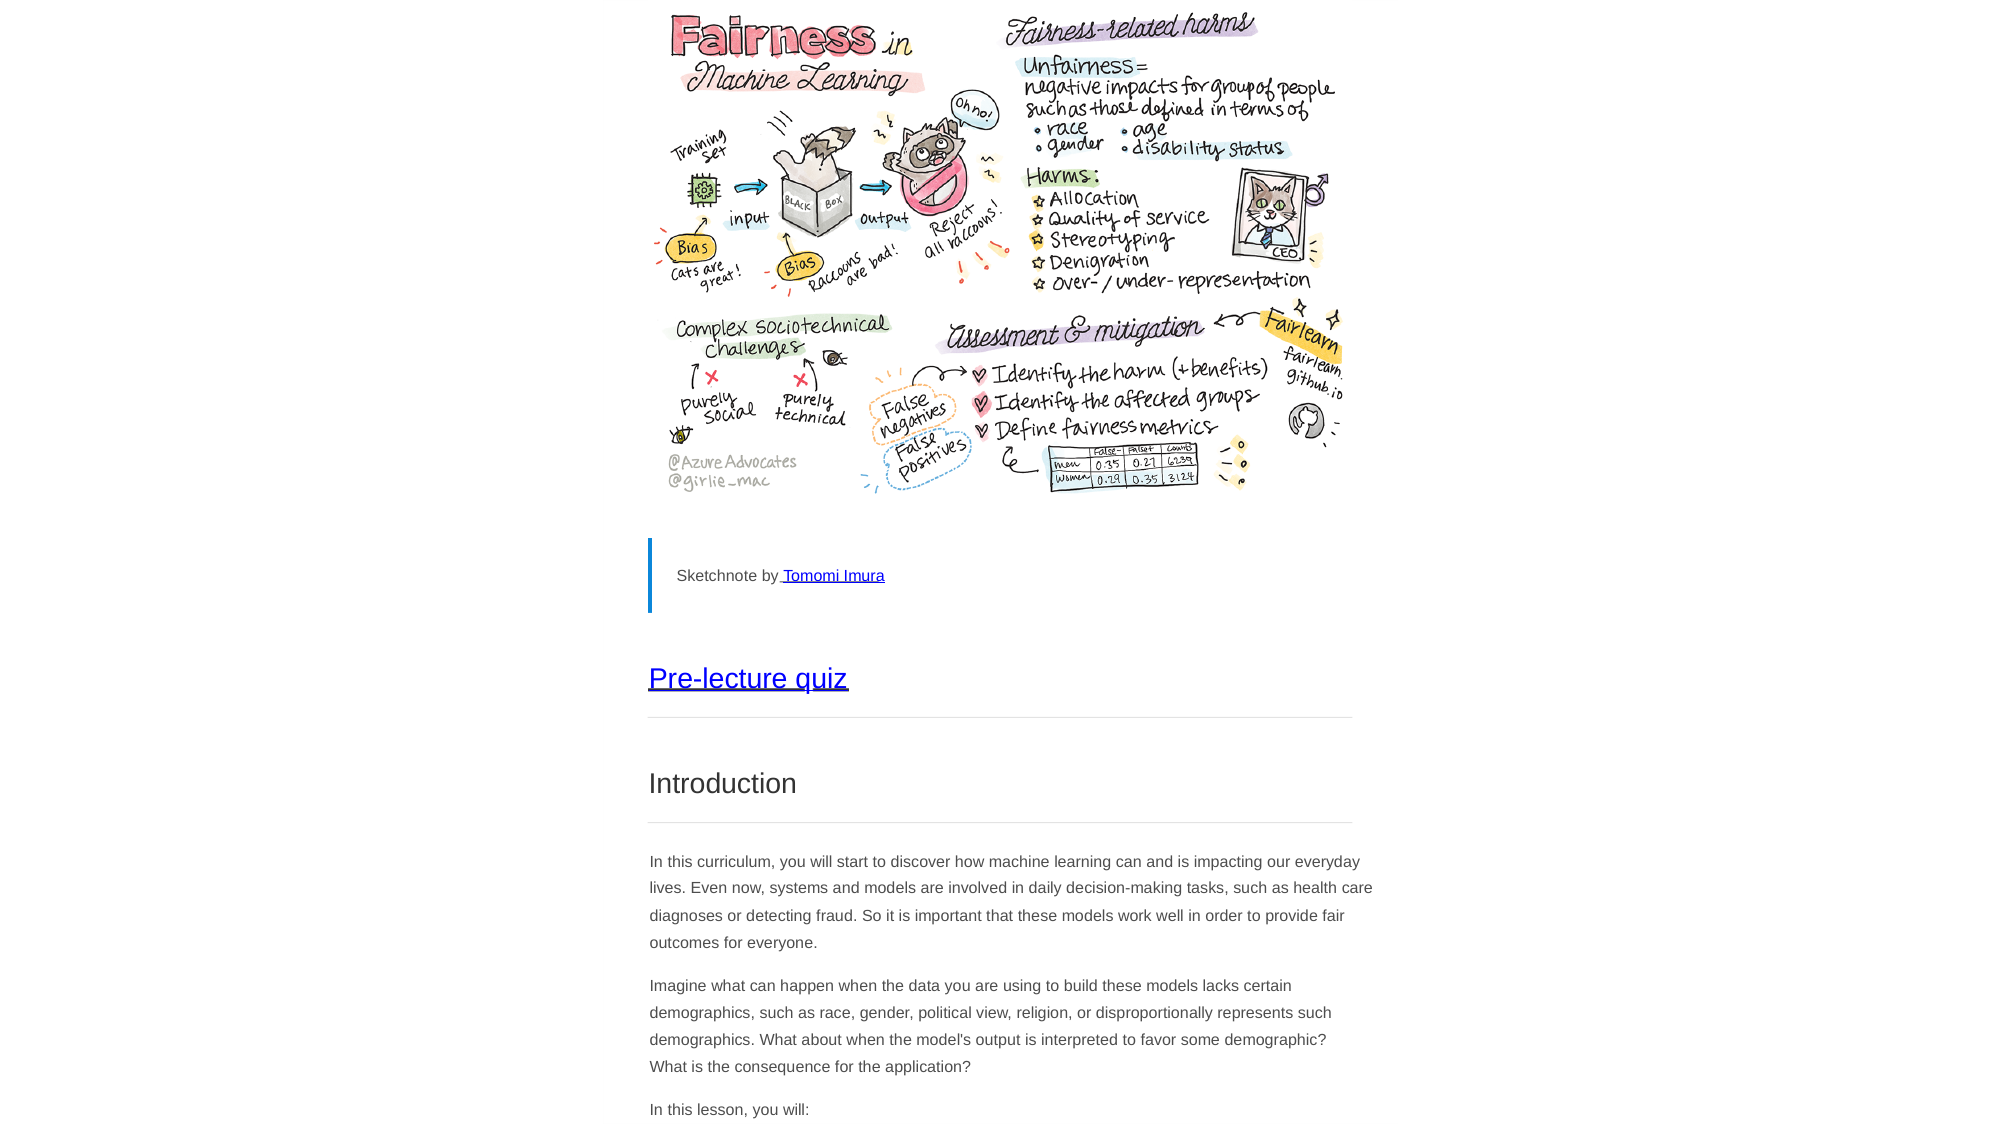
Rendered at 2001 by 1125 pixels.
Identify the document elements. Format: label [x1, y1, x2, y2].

picture [602, 0, 1398, 1125]
